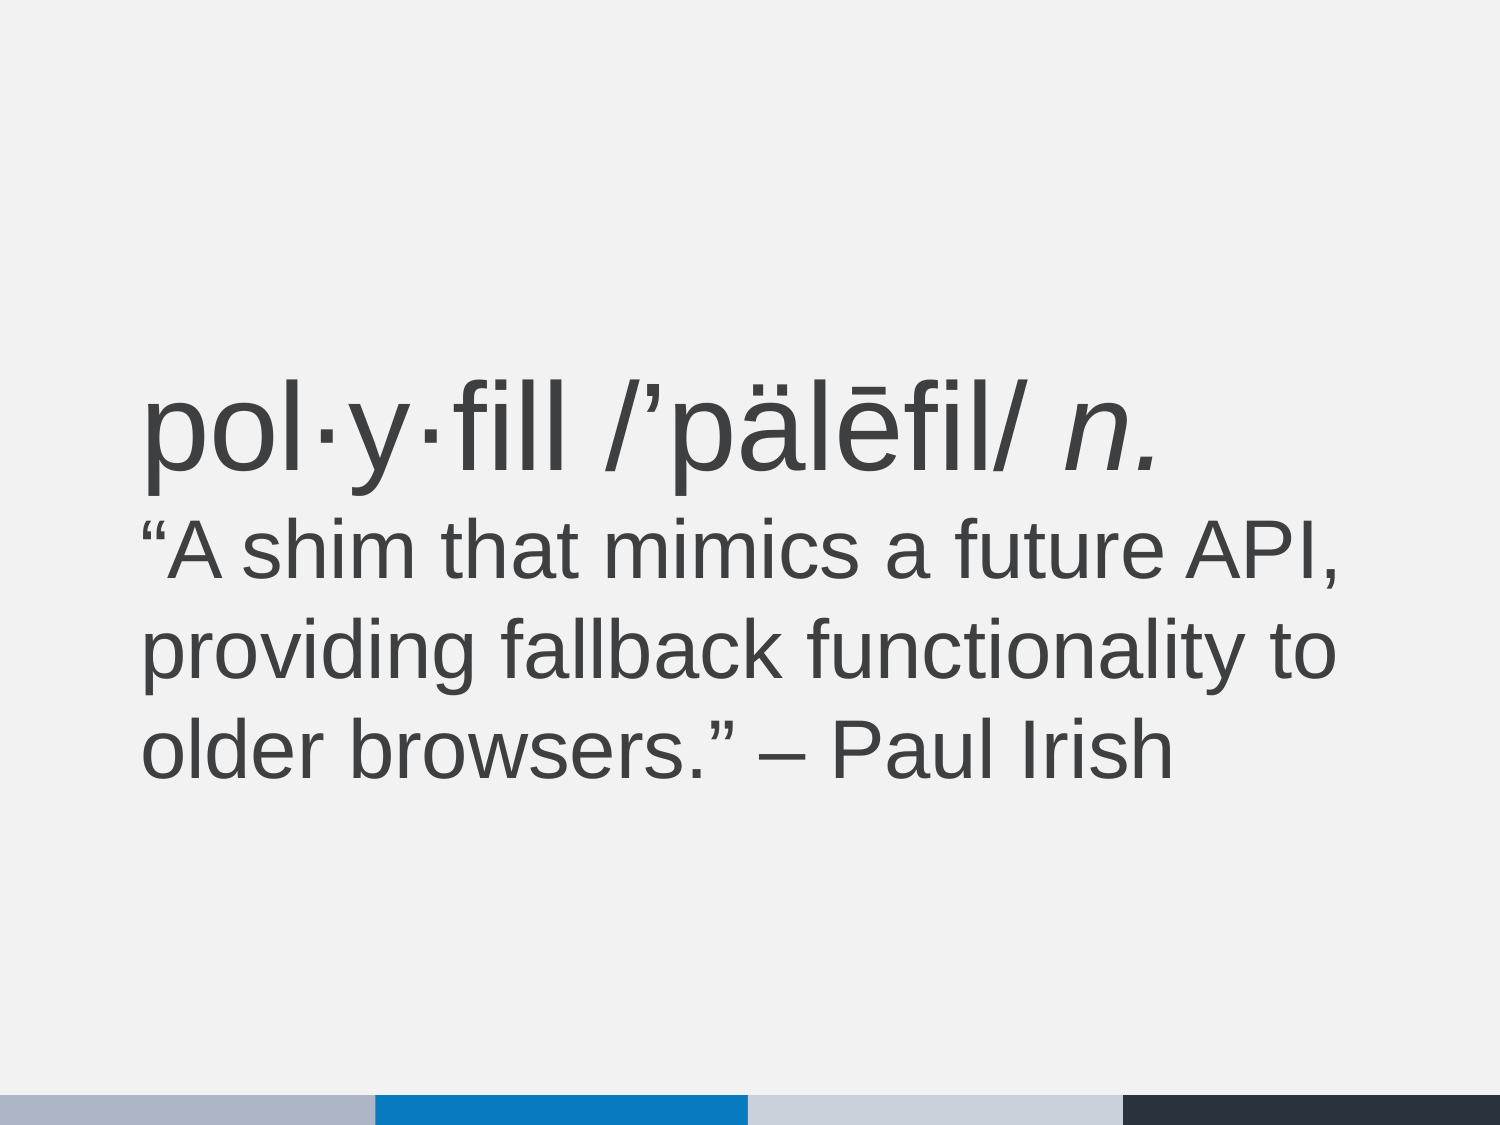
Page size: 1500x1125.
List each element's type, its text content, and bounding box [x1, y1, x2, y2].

text_box pol·y·fill /’pälēfil/ n. “A shim that mimics a future API, providing fallback functionality to older browsers.” – Paul Irish [124, 337, 1413, 807]
